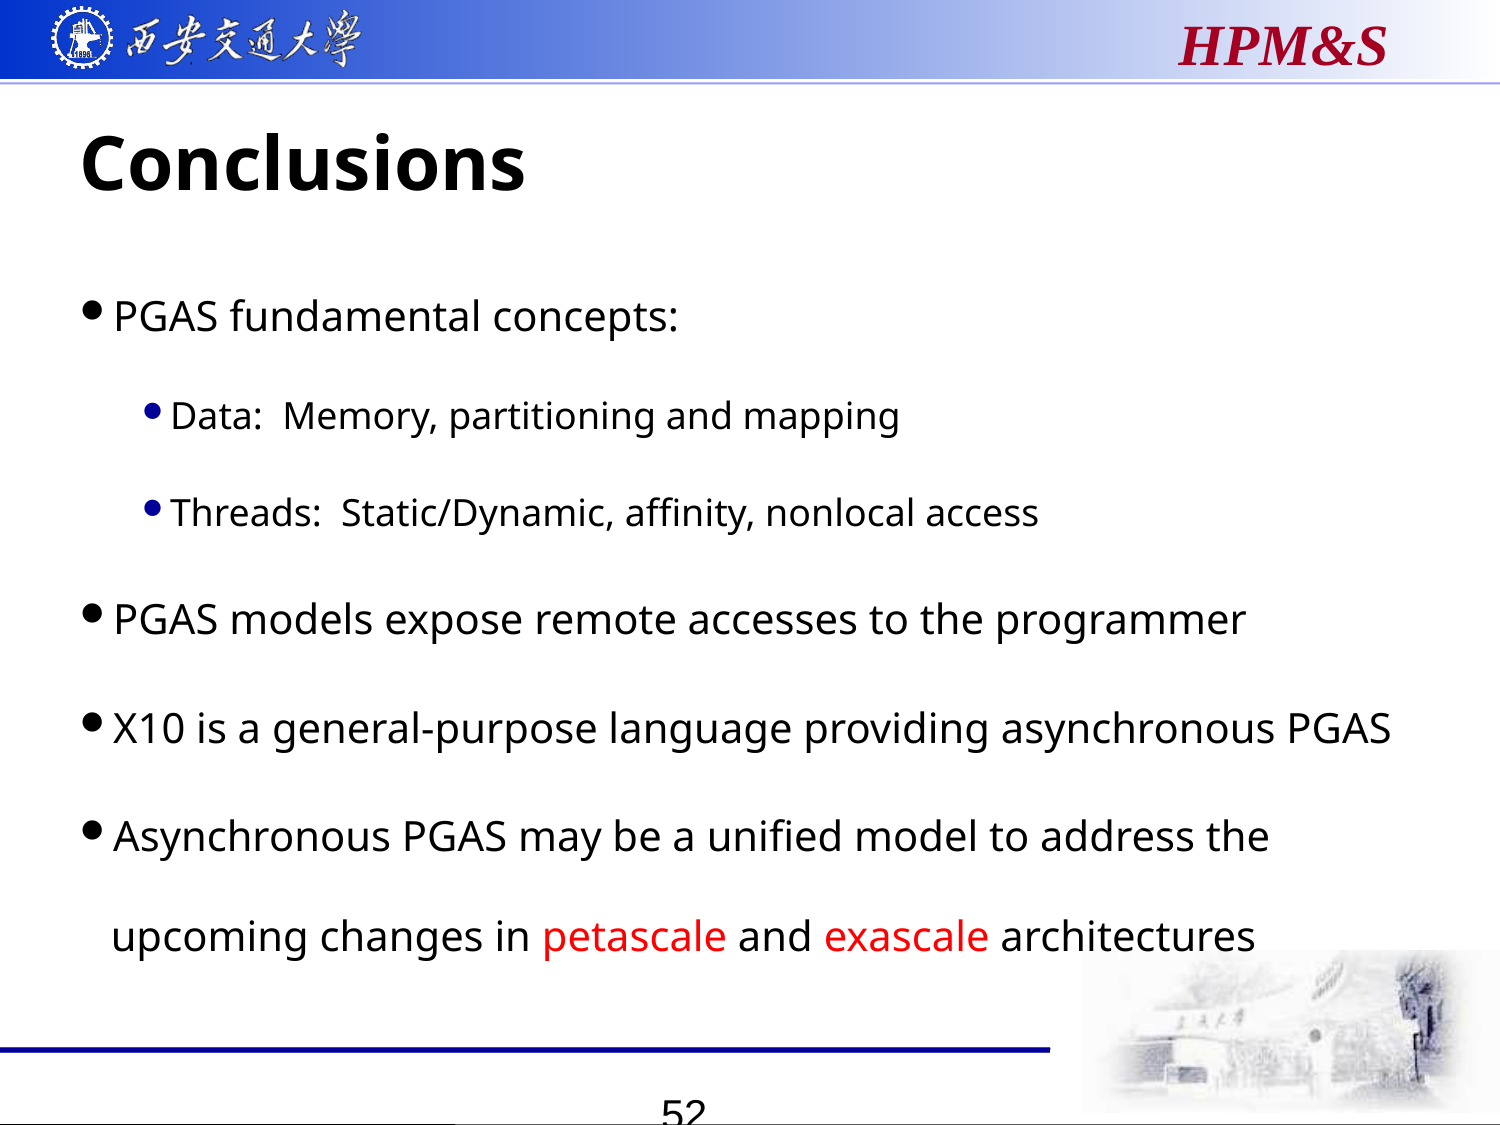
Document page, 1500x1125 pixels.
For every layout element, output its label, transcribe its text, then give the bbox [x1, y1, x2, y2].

picture [1081, 950, 1500, 1113]
slide_number 52 [646, 1075, 909, 1116]
picture [125, 10, 363, 67]
title Conclusions [64, 101, 1400, 221]
list PGAS fundamental concepts: Data: Memory, partitioning and mapping Threads: Static/Dynamic, affinity, nonlocal access PGAS models expose remote accesses to the programmer X10 is a general-purpose language providing asynchronous PGAS Asynchronous PGAS may be a unified model to address the upcoming changes in petascale and exascale architectures [64, 231, 1412, 1012]
picture [50, 5, 113, 69]
